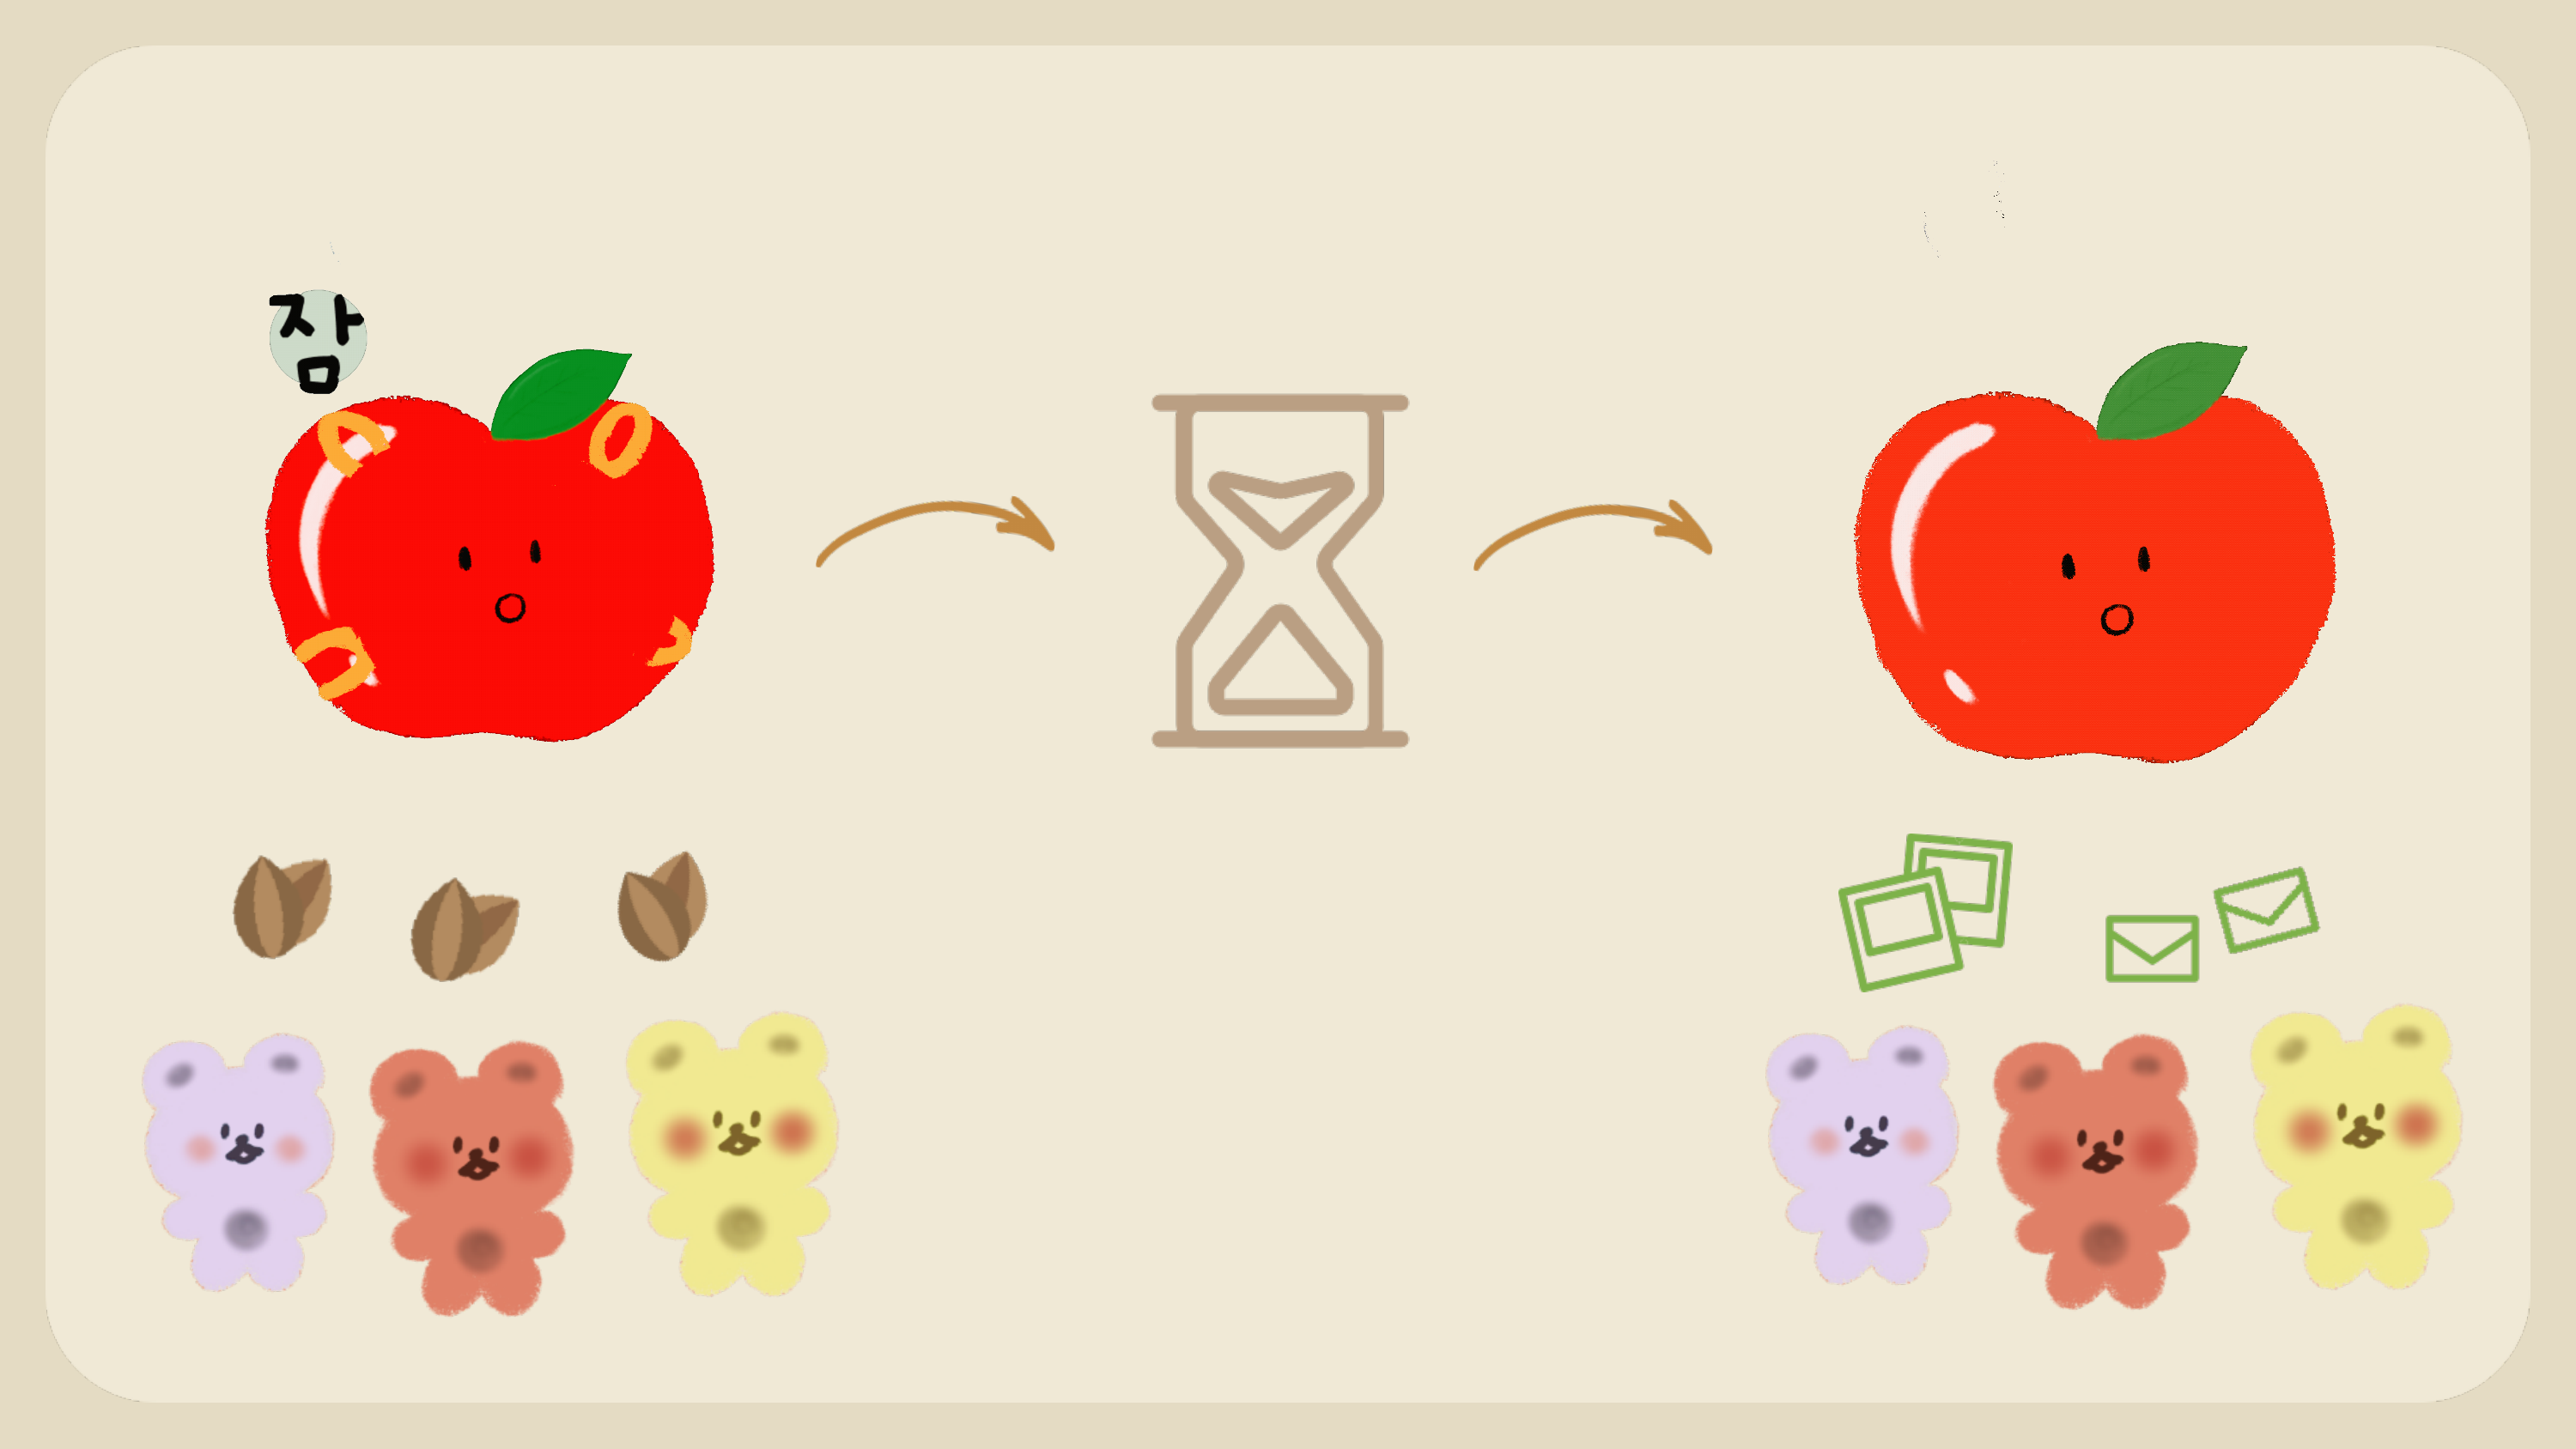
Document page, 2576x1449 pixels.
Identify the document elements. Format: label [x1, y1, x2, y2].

text_box [129, 1004, 351, 1316]
text_box [45, 45, 2530, 1404]
text_box [1974, 1028, 2208, 1329]
text_box [410, 878, 517, 985]
picture [1321, 0, 2576, 834]
text_box [613, 857, 714, 958]
text_box [2202, 847, 2330, 973]
picture [45, 0, 918, 796]
text_box [2090, 886, 2216, 1012]
text_box [616, 1004, 844, 1316]
text_box [1838, 840, 2013, 992]
text_box [349, 1034, 584, 1336]
text_box [230, 852, 336, 957]
text_box [2239, 997, 2469, 1309]
text_box [1024, 315, 1316, 828]
text_box [1753, 997, 1975, 1309]
text_box [920, 419, 992, 652]
